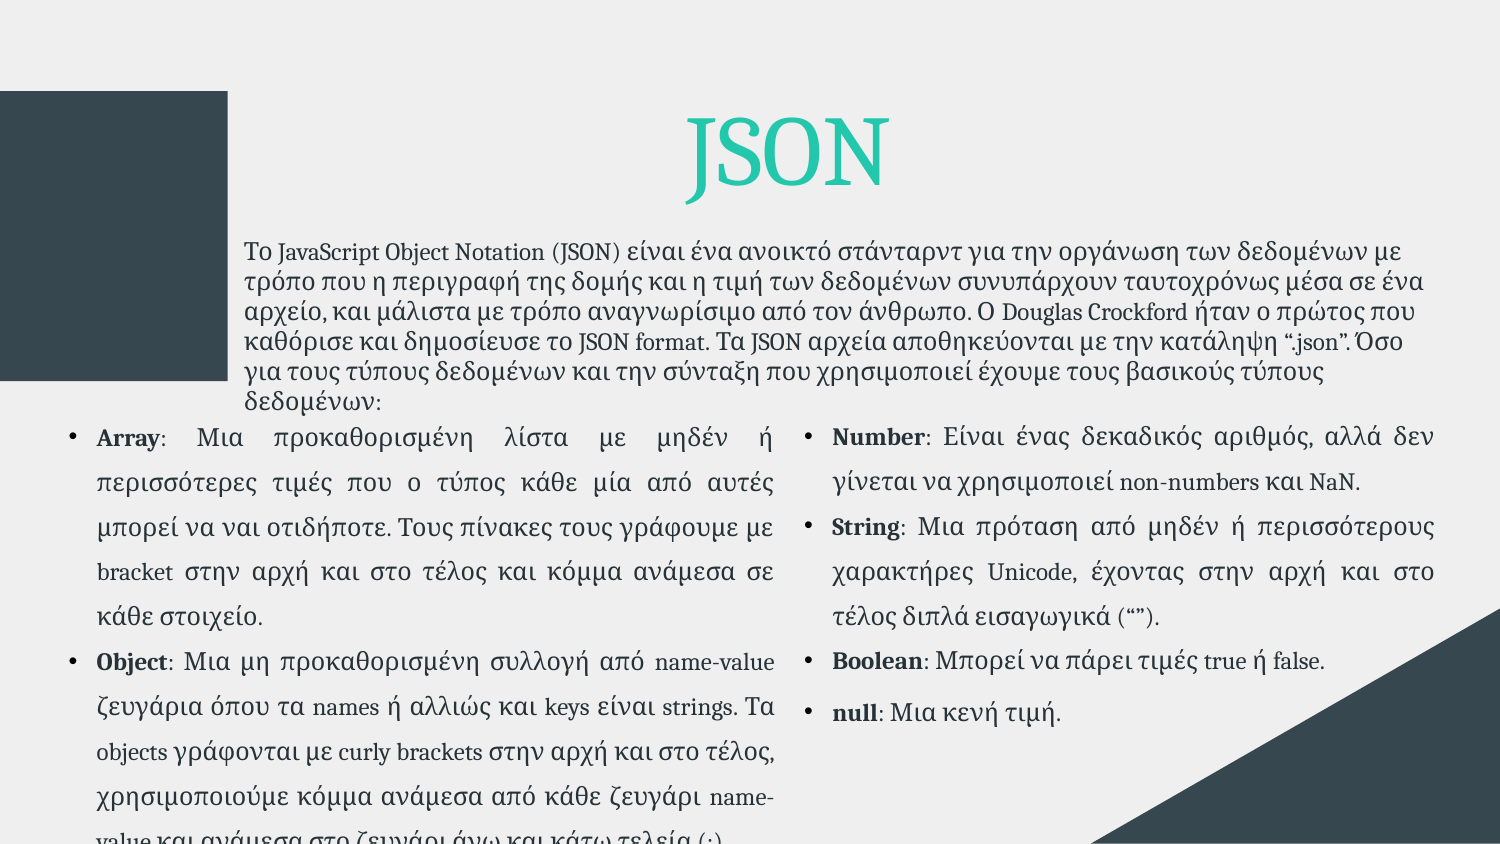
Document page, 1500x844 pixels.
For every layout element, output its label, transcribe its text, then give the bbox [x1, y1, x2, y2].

subtitle Το JavaScript Object Notation (JSON) είναι ένα ανοικτό στάνταρντ για την οργάνωση των δεδομένων με τρόπο που η περιγραφή της δομής και η τιμή των δεδομένων συνυπάρχουν ταυτοχρόνως μέσα σε ένα αρχείο, και μάλιστα με τρόπο αναγνωρίσιμο από τον άνθρωπο. Ο Douglas Crockford ήταν ο πρώτος που καθόρισε και δημοσίευσε το JSON format. Τα JSON αρχεία αποθηκεύονται με την κατάληψη “.json”. Όσο για τους τύπους δεδομένων και την σύνταξη που χρησιμοποιεί έχουμε τους βασικούς τύπους δεδομένων: [228, 220, 1451, 398]
text_box Array: Μια προκαθορισμένη λίστα με μηδέν ή περισσότερες τιμές που ο τύπος κάθε μία από αυτές μπορεί να ναι οτιδήποτε. Τους πίνακες τους γράφουμε με bracket στην αρχή και στο τέλος και κόμμα ανάμεσα σε κάθε στοιχείο. Object: Μια μη προκαθορισμένη συλλογή από name-value ζευγάρια όπου τα names ή αλλιώς και keys είναι strings. Τα objects γράφονται με curly brackets στην αρχή και στο τέλος, χρησιμοποιούμε κόμμα ανάμεσα από κάθε ζευγάρι name-value και ανάμεσα στο ζευγάρι άνω και κάτω τελεία (:). [53, 398, 790, 844]
title JSON [594, 73, 985, 221]
text_box Number: Είναι ένας δεκαδικός αριθμός, αλλά δεν γίνεται να χρησιμοποιεί non-numbers και NaN. String: Μια πρόταση από μηδέν ή περισσότερους χαρακτήρες Unicode, έχοντας στην αρχή και στο τέλος διπλά εισαγωγικά (“”). Boolean: Μπορεί να πάρει τιμές true ή false. null: Μια κενή τιμή. [790, 398, 1451, 793]
